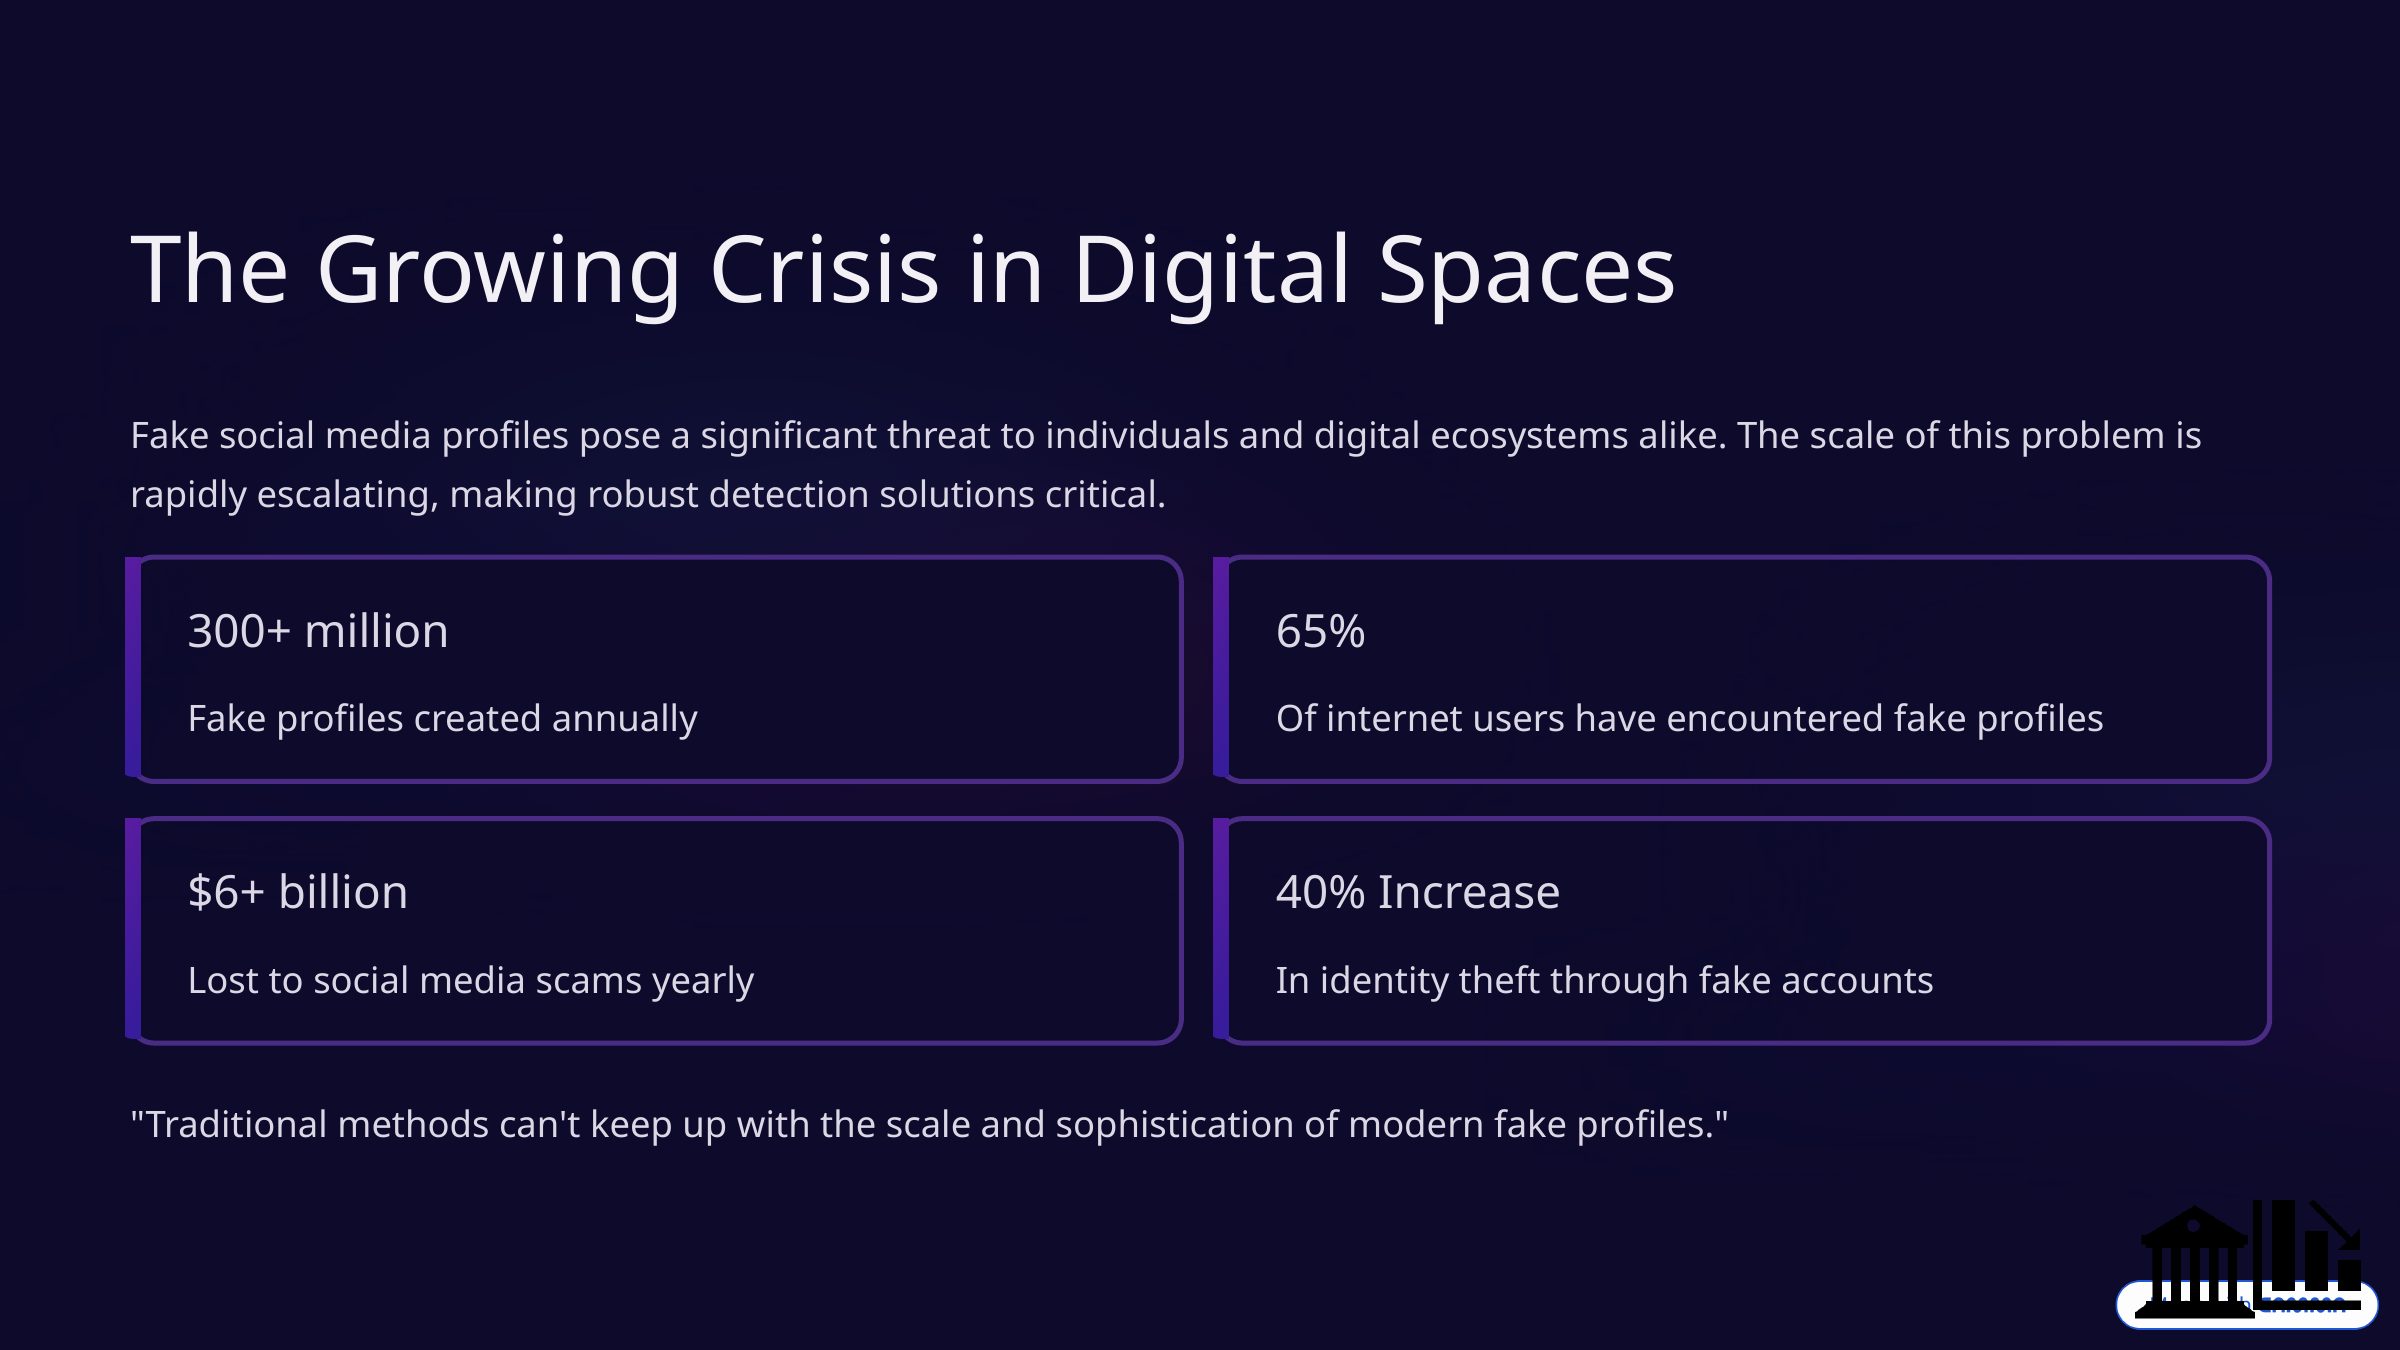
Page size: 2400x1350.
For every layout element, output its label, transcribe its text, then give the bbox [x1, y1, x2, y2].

text_box 300+ million [187, 599, 653, 658]
text_box Fake social media profiles pose a significant threat to individuals and digital ecosystems alike. The scale of this problem is rapidly escalating, making robust detection solutions critical. [130, 396, 2270, 516]
picture [125, 818, 146, 1044]
text_box In identity theft through fake accounts [1275, 941, 2228, 1001]
text_box The Growing Crisis in Digital Spaces [130, 205, 1788, 322]
text_box [1234, 557, 2270, 782]
picture [125, 557, 146, 782]
text_box [146, 557, 1182, 782]
picture [1213, 557, 1234, 782]
text_box "Traditional methods can't keep up with the scale and sophistication of modern fake profiles." [130, 1084, 2270, 1145]
text_box Of internet users have encountered fake profiles [1275, 679, 2228, 740]
text_box 40% Increase [1275, 860, 1741, 919]
text_box $6+ billion [187, 860, 653, 919]
text_box 65% [1275, 599, 1741, 658]
text_box [1234, 818, 2270, 1044]
picture [2106, 1179, 2389, 1339]
text_box [146, 818, 1182, 1044]
picture [1213, 818, 1234, 1044]
text_box Fake profiles created annually [187, 679, 1140, 740]
text_box Lost to social media scams yearly [187, 941, 1140, 1001]
